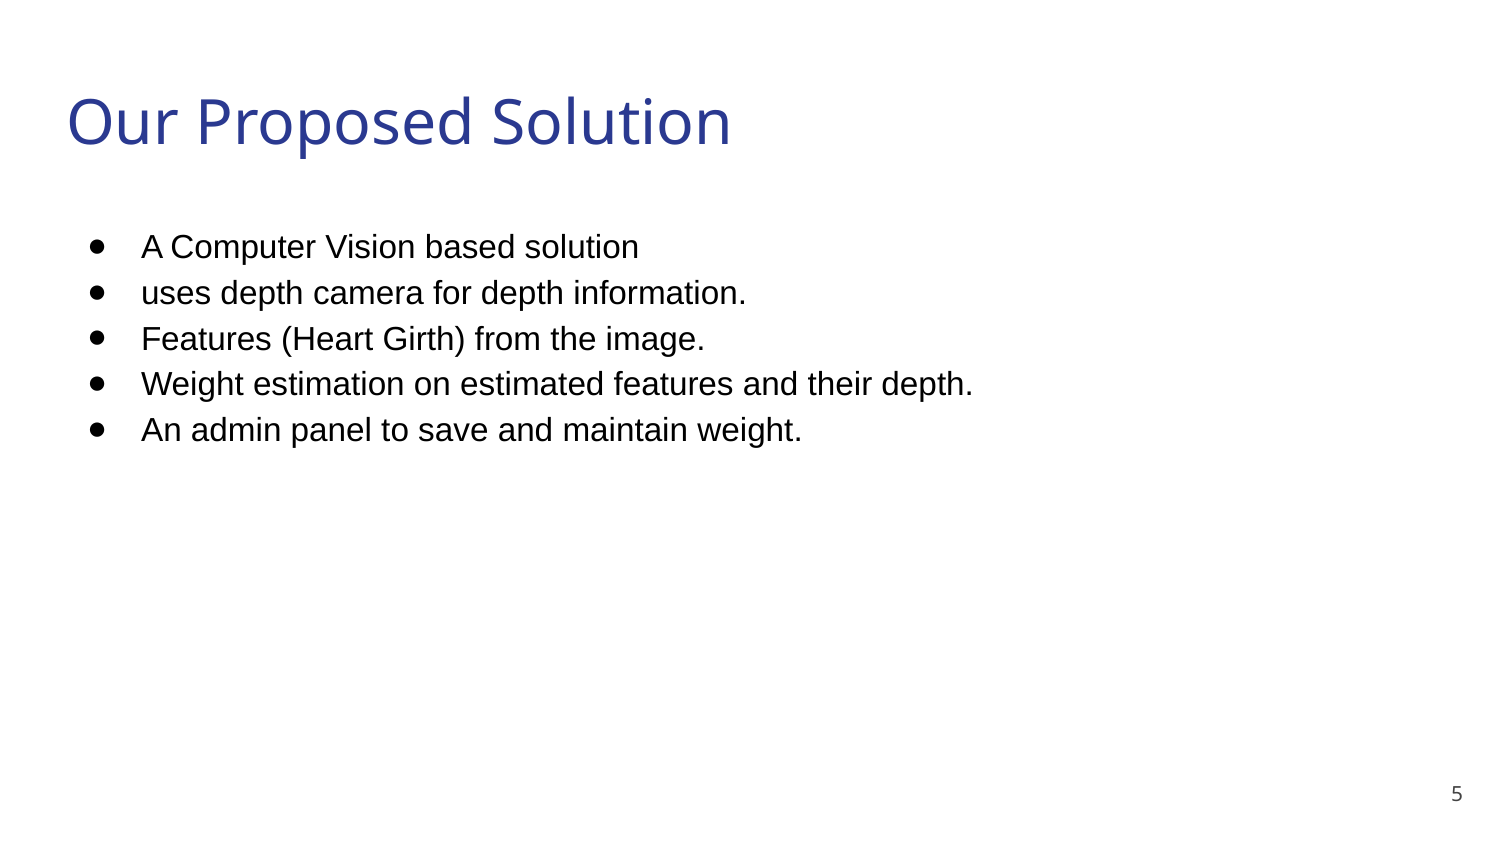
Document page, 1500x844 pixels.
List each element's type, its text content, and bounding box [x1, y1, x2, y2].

title Our Proposed Solution [51, 67, 1449, 167]
list A Computer Vision based solution uses depth camera for depth information. Features (Heart Girth) from the image. Weight estimation on estimated features and their depth. An admin panel to save and maintain weight. [51, 203, 1449, 750]
slide_number ‹#› [1387, 762, 1478, 828]
